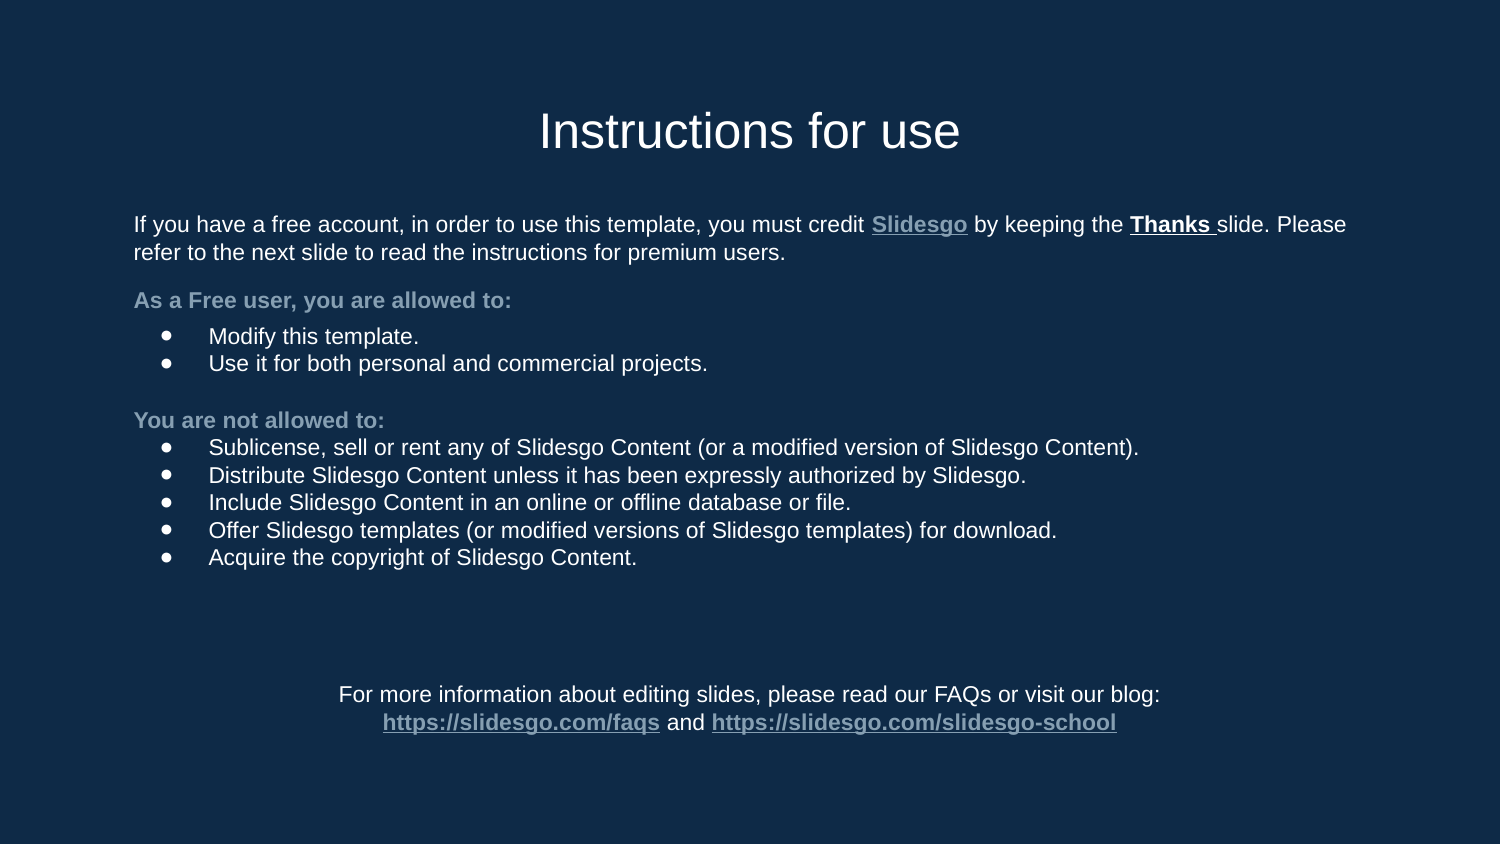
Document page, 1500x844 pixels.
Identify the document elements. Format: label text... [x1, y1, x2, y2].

text_box If you have a free account, in order to use this template, you must credit Slidesgo by keeping the Thanks slide. Please refer to the next slide to read the instructions for premium users. As a Free user, you are allowed to: Modify this template. Use it for both personal and commercial projects. You are not allowed to: Sublicense, sell or rent any of Slidesgo Content (or a modified version of Slidesgo Content). Distribute Slidesgo Content unless it has been expressly authorized by Slidesgo. Include Slidesgo Content in an online or offline database or file. Offer Slidesgo templates (or modified versions of Slidesgo templates) for download. Acquire the copyright of Slidesgo Content. For more information about editing slides, please read our FAQs or visit our blog: https://slidesgo.com/faqs and https://slidesgo.com/slidesgo-school [118, 194, 1382, 760]
title Instructions for use [118, 83, 1382, 163]
